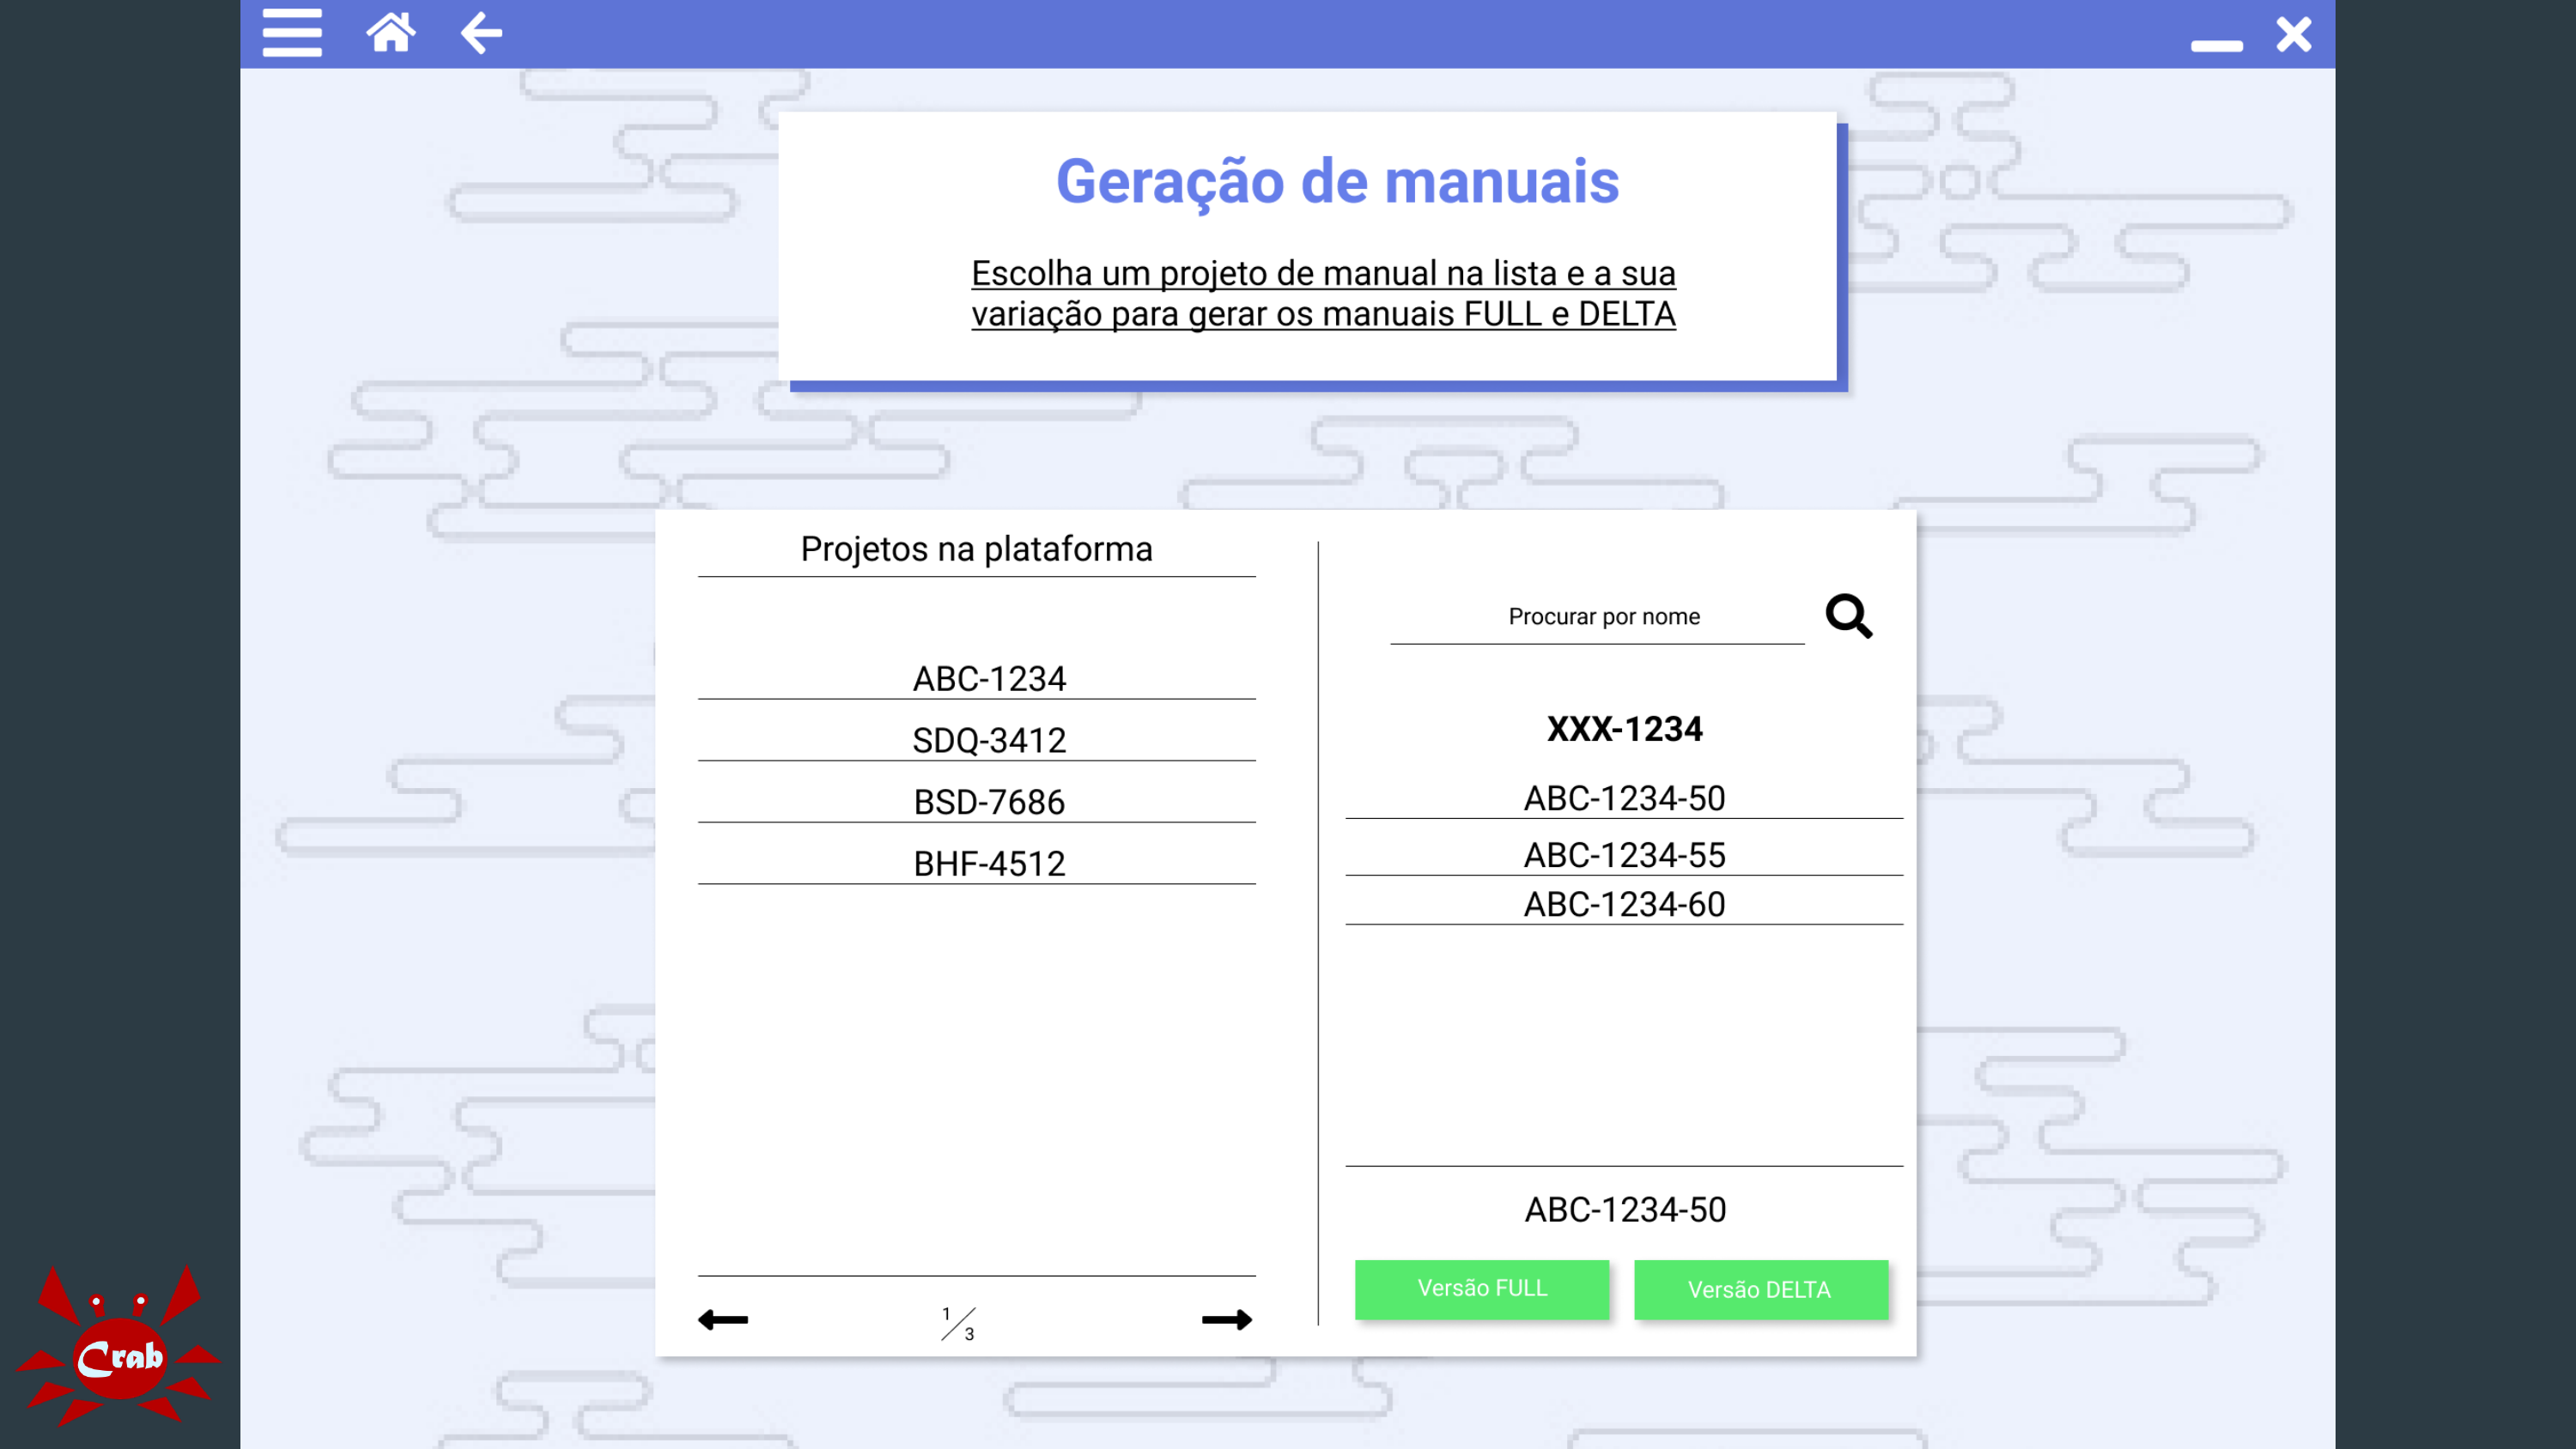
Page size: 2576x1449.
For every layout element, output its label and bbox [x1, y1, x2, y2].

picture [0, 1254, 237, 1449]
picture [240, 0, 2336, 1449]
